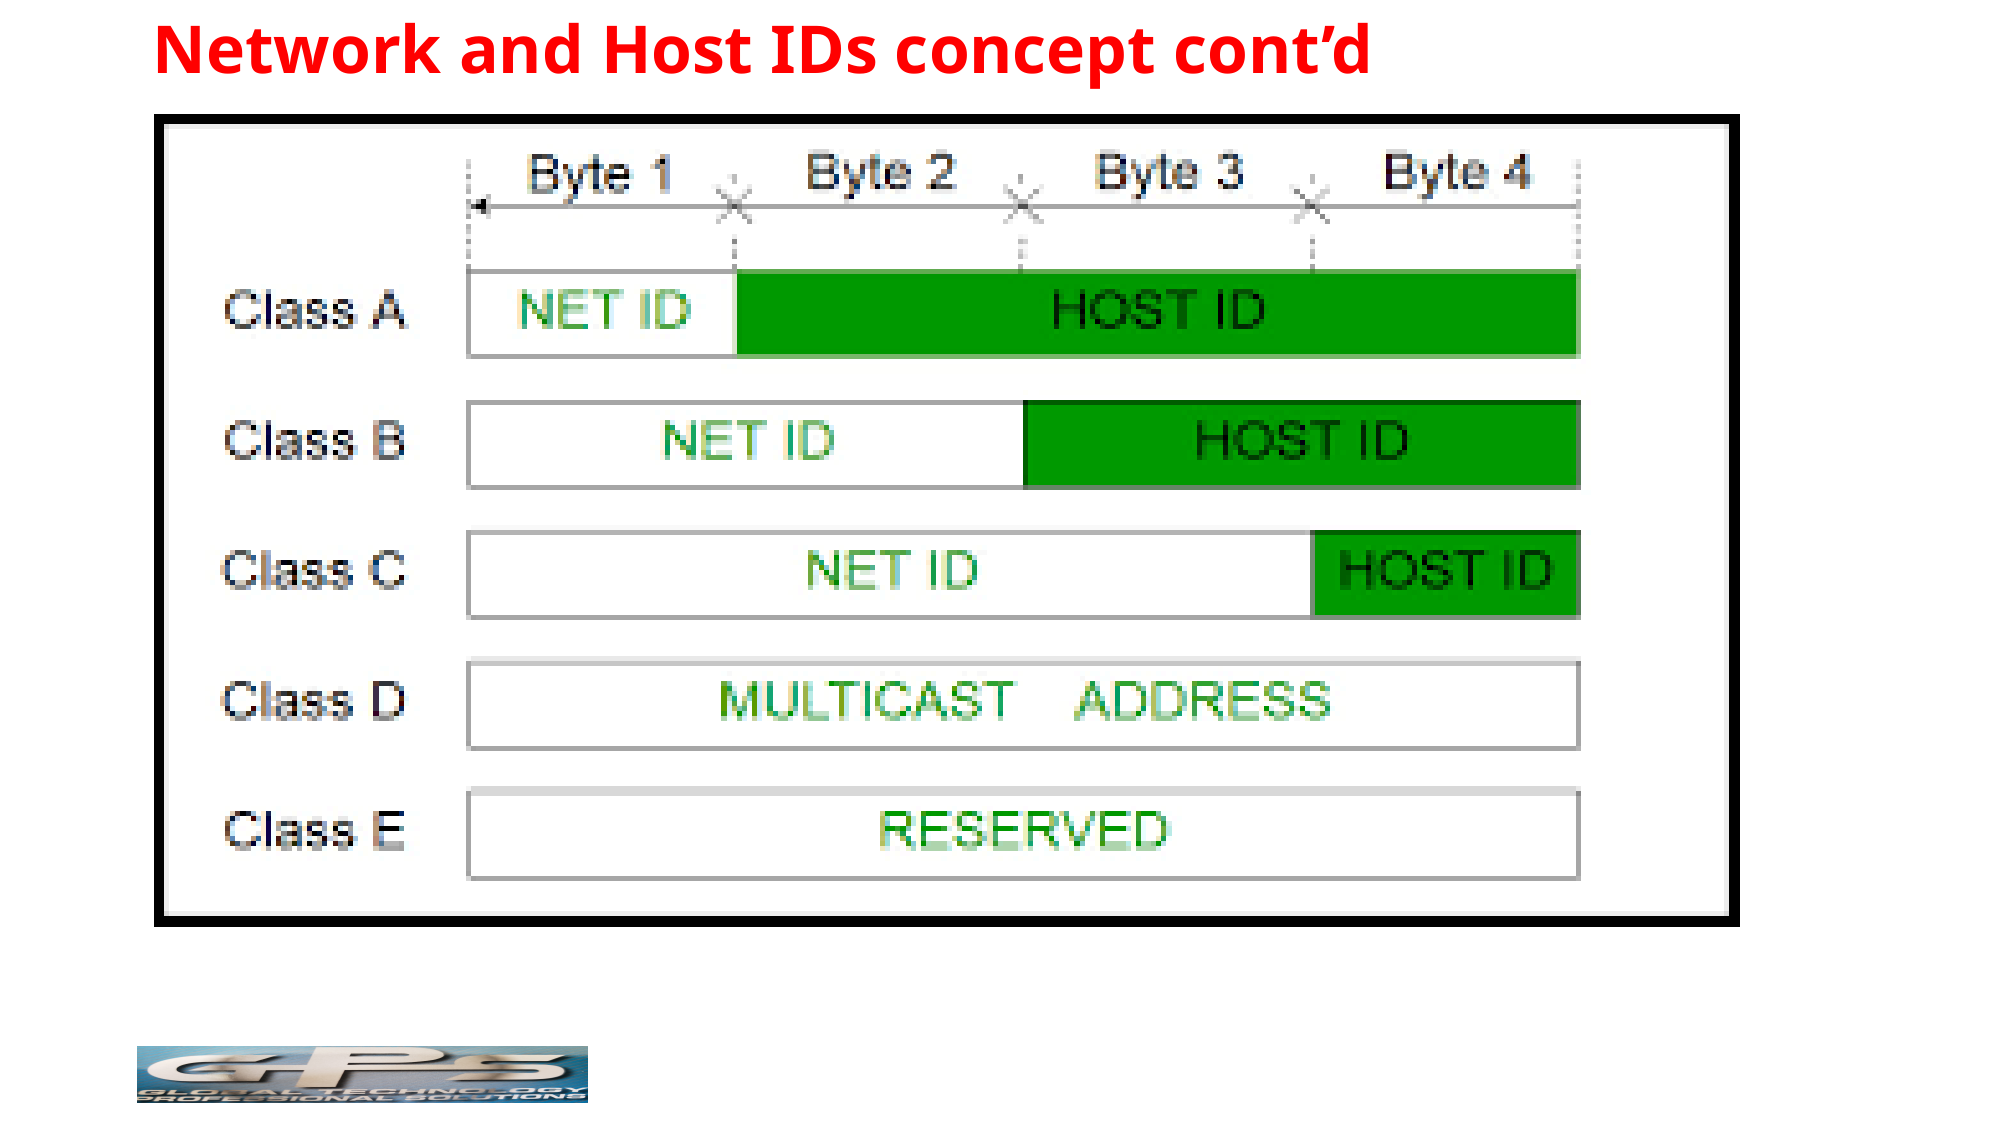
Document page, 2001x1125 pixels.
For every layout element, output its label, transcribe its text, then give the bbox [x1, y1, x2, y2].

title Network and Host IDs concept cont’d [137, 8, 1863, 97]
picture [137, 1046, 588, 1103]
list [154, 114, 1740, 927]
